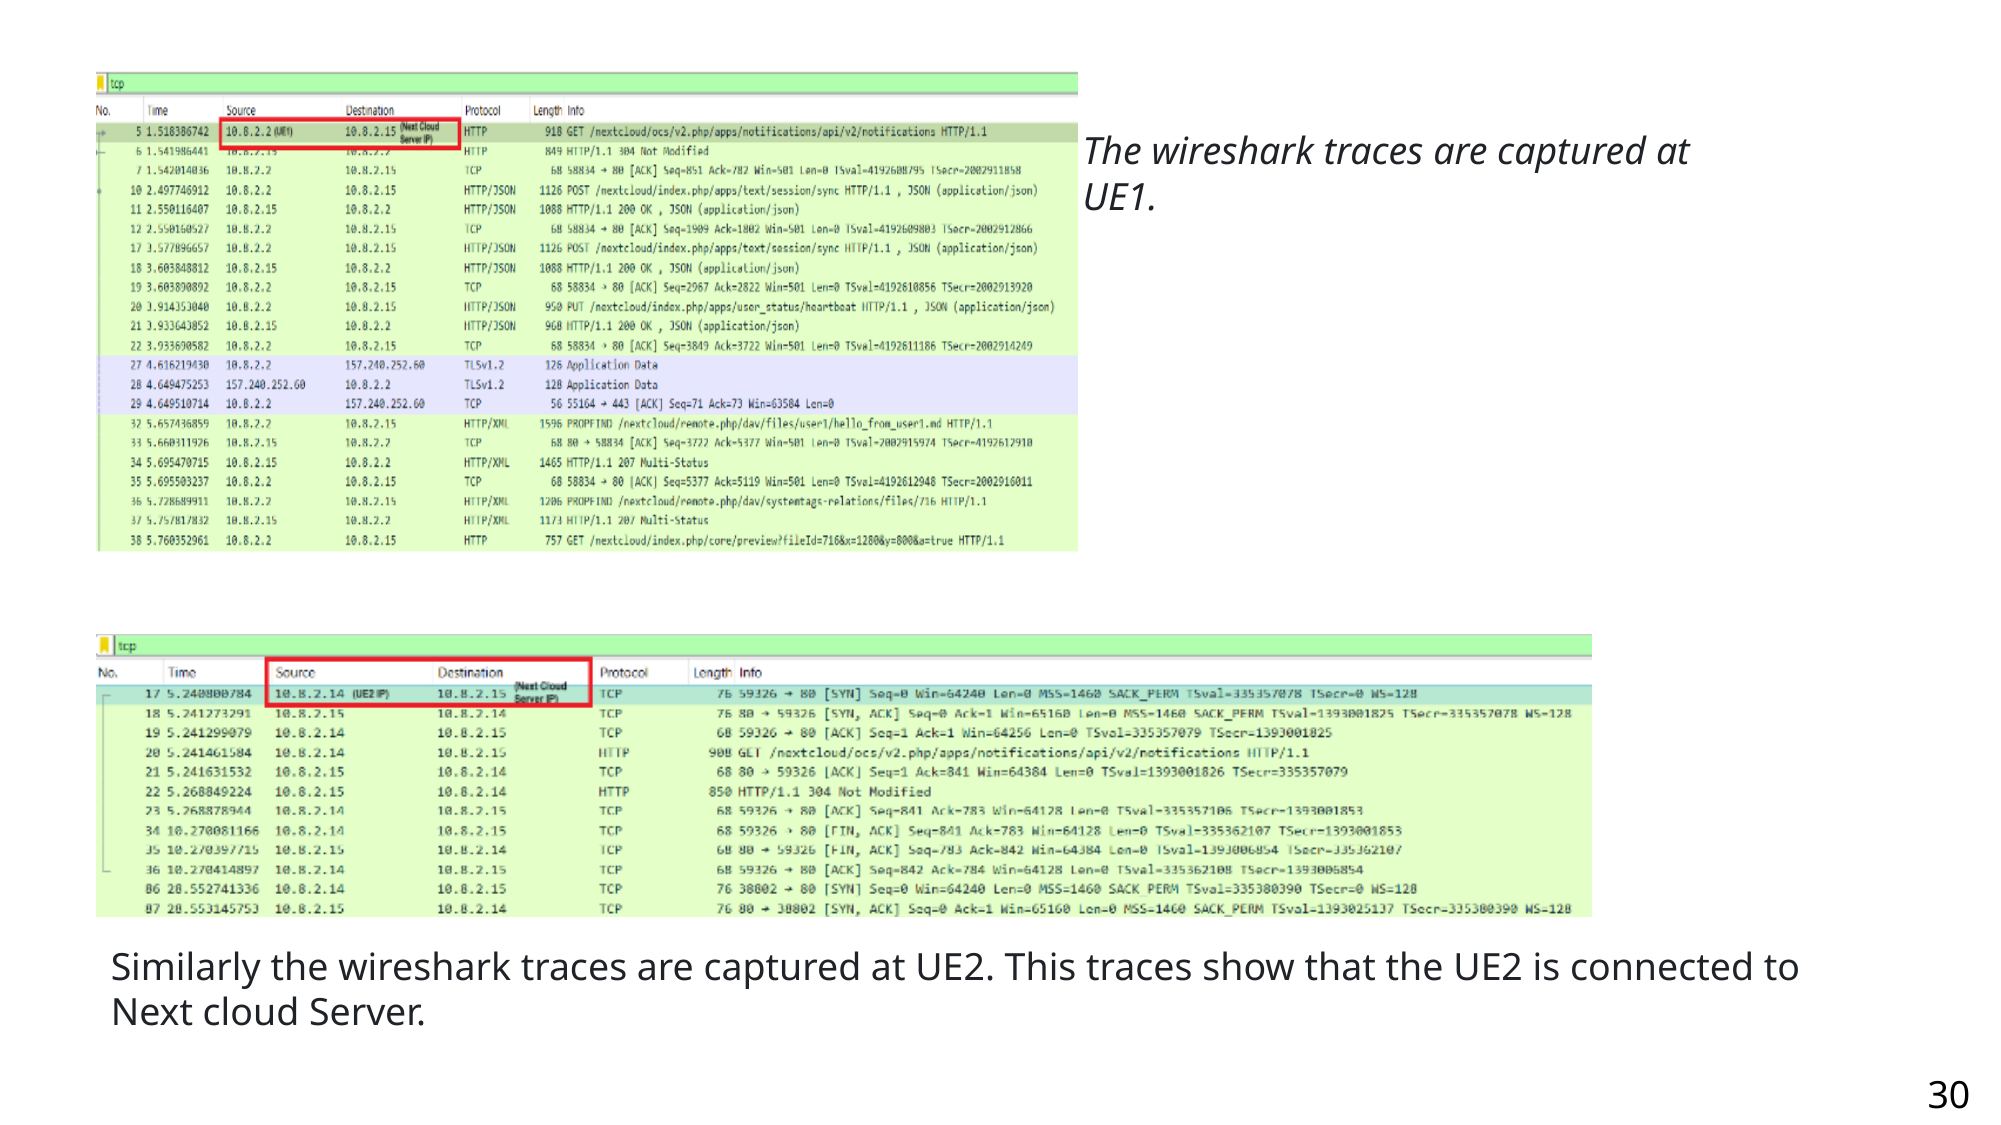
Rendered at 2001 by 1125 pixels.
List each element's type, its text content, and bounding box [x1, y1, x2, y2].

text_box The wireshark traces are captured at UE1. [1078, 120, 1764, 225]
picture [95, 71, 1078, 559]
text_box Similarly the wireshark traces are captured at UE2. This traces show that the UE2 is connected to Next cloud Server. [96, 935, 1891, 1041]
text_box 30 [1912, 1063, 1991, 1123]
picture [95, 634, 1593, 918]
